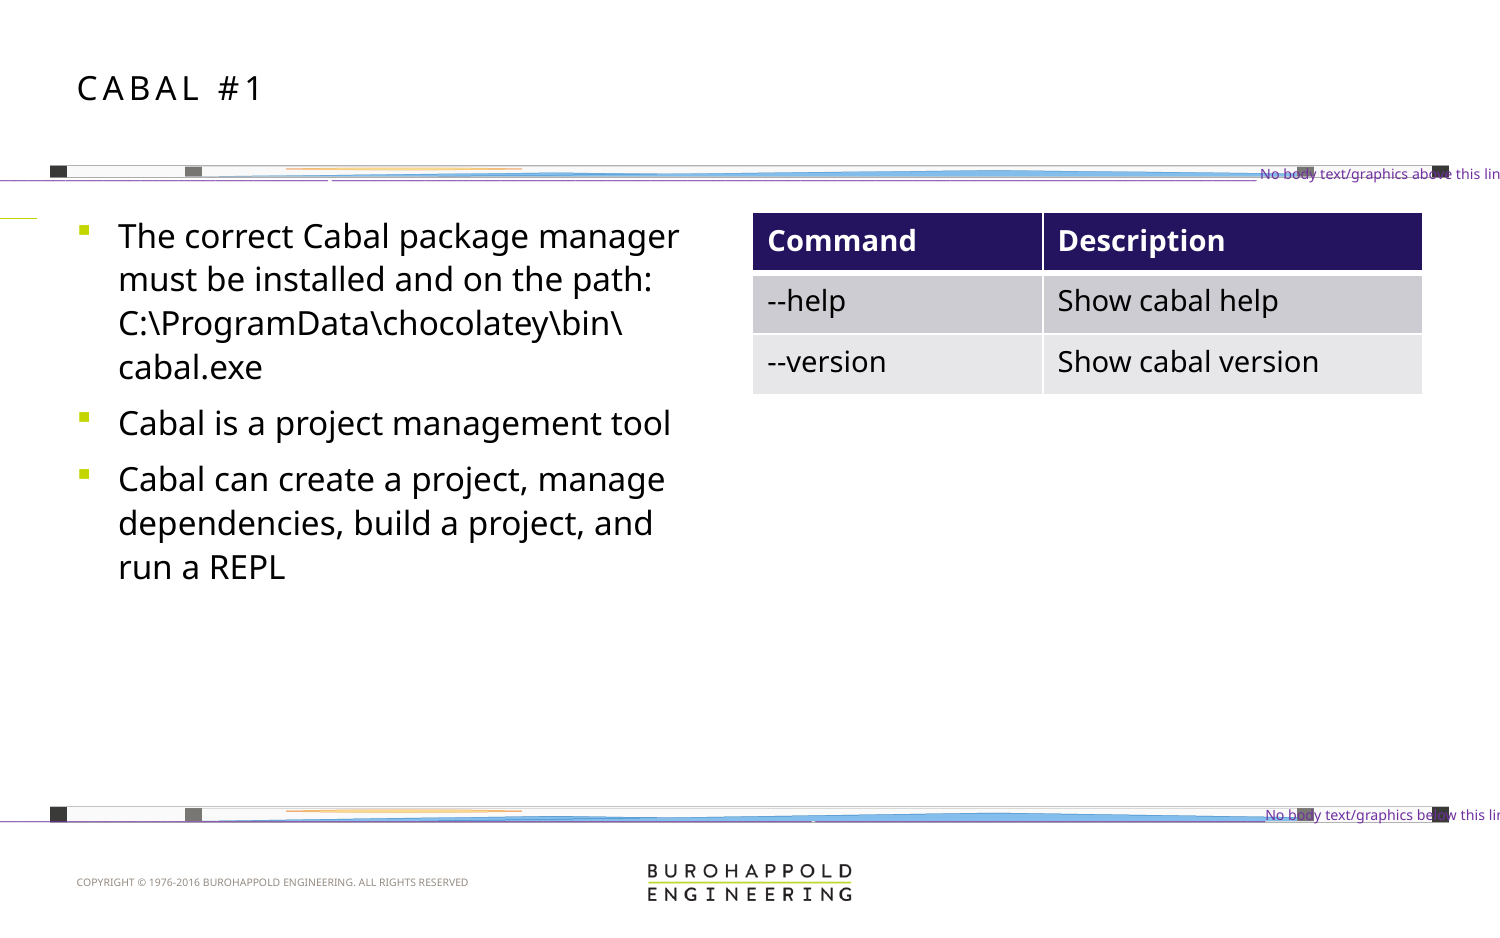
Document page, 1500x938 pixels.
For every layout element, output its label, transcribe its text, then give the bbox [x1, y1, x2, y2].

table_cell Show cabal help [1044, 276, 1422, 333]
title Cabal #1 [76, 67, 975, 108]
table_cell --help [753, 276, 1042, 333]
picture [631, 848, 868, 917]
table_header Description [1044, 213, 1422, 270]
table_cell --version [753, 335, 1042, 394]
table_cell Show cabal version [1044, 335, 1422, 394]
list The correct Cabal package manager must be installed and on the path: C:\ProgramData\chocolatey\bin\cabal.exe Cabal is a project management tool Cabal can create a project, manage dependencies, build a project, and run a REPL [76, 210, 703, 805]
picture [0, 164, 1500, 178]
picture [0, 806, 1500, 823]
table_header Command [753, 213, 1042, 270]
